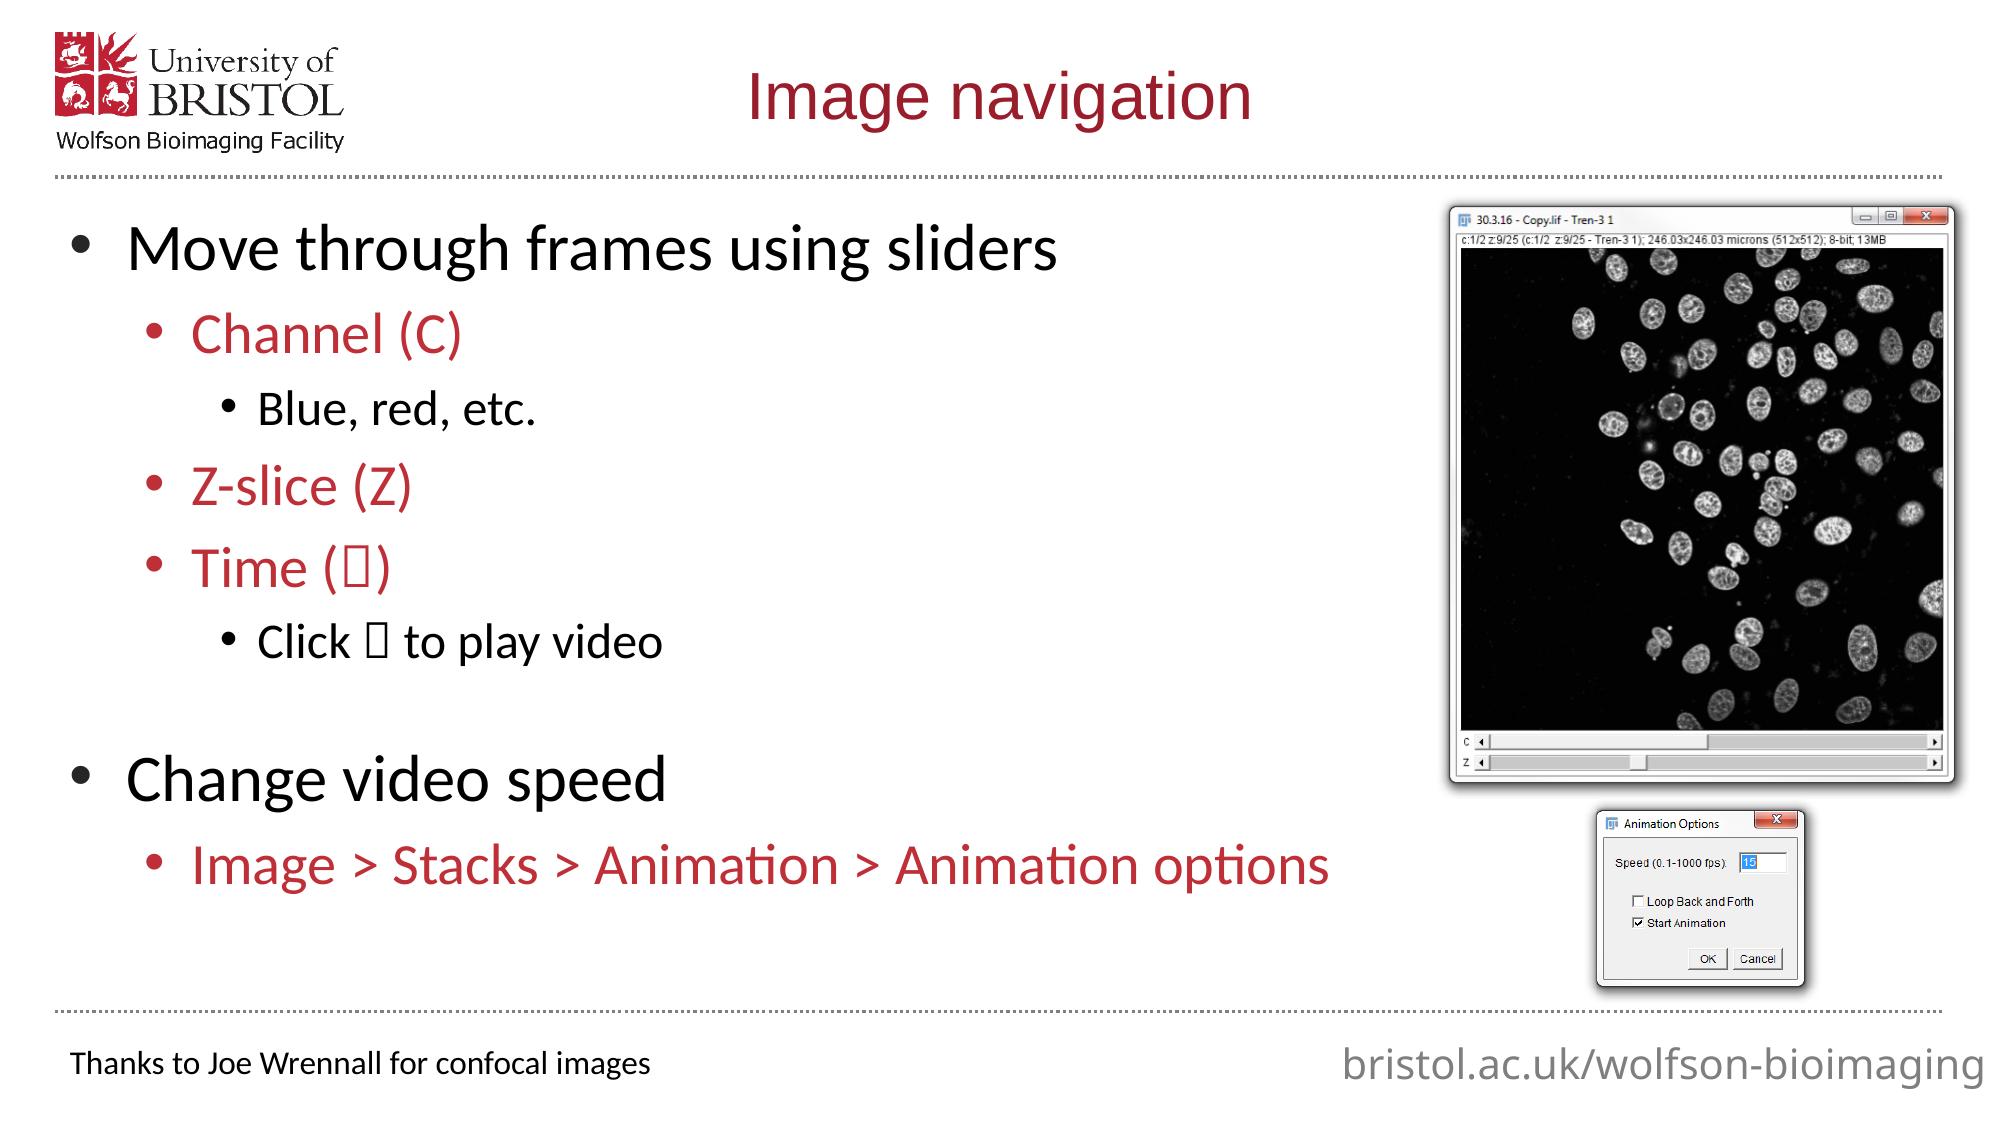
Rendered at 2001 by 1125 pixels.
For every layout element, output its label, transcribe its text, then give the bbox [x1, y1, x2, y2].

text_box Thanks to Joe Wrennall for confocal images [54, 1033, 1078, 1089]
picture [1437, 194, 1970, 1006]
picture [55, 32, 344, 153]
list Move through frames using sliders Channel (C) Blue, red, etc. Z-slice (Z) Time () Click  to play video Change video speed Image > Stacks > Animation > Animation options [55, 196, 1396, 1005]
title Image navigation [396, 41, 1604, 140]
